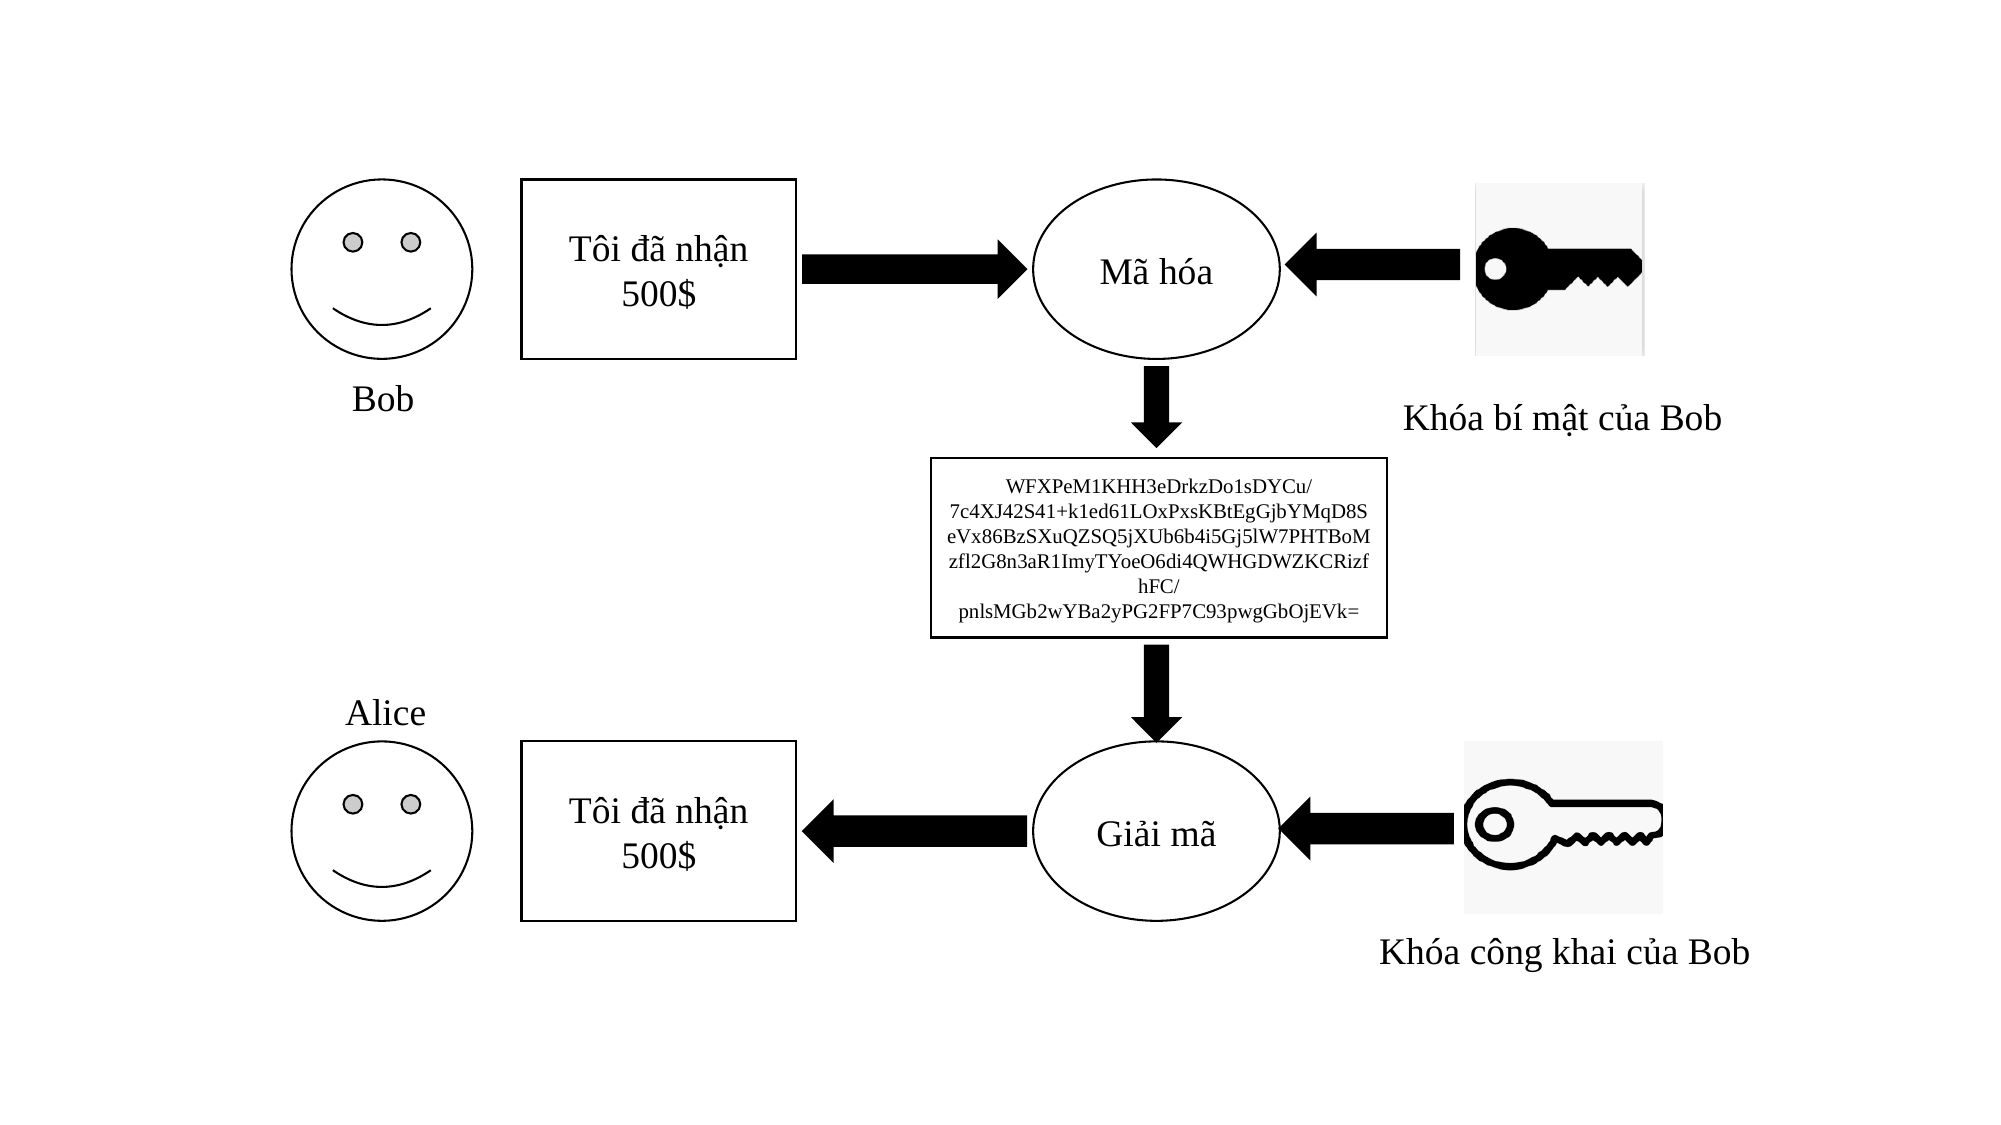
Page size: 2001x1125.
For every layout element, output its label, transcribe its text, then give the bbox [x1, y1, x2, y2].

text_box Mã hóa [1032, 178, 1281, 360]
text_box Alice [330, 680, 442, 741]
text_box [1130, 644, 1183, 743]
text_box Khóa công khai của Bob [1364, 919, 1766, 980]
text_box Tôi đã nhận 500$ [520, 740, 797, 922]
text_box [1278, 796, 1454, 861]
text_box [1284, 232, 1461, 297]
text_box Khóa bí mật của Bob [1388, 385, 1738, 446]
picture [1461, 741, 1665, 914]
text_box [802, 239, 1028, 299]
text_box [290, 741, 474, 922]
text_box [290, 178, 474, 360]
text_box WFXPeM1KHH3eDrkzDo1sDYCu/7c4XJ42S41+k1ed61LOxPxsKBtEgGjbYMqD8SeVx86BzSXuQZSQ5jXUb6b4i5Gj5lW7PHTBoMzfl2G8n3aR1ImyTYoeO6di4QWHGDWZKCRizfhFC/pnlsMGb2wYBa2yPG2FP7C93pwgGbOjEVk= [930, 457, 1388, 639]
text_box Tôi đã nhận 500$ [520, 178, 797, 360]
text_box [1130, 366, 1183, 449]
text_box Bob [337, 367, 430, 427]
text_box Giải mã [1032, 740, 1281, 922]
picture [1475, 183, 1645, 356]
text_box [801, 799, 1028, 863]
